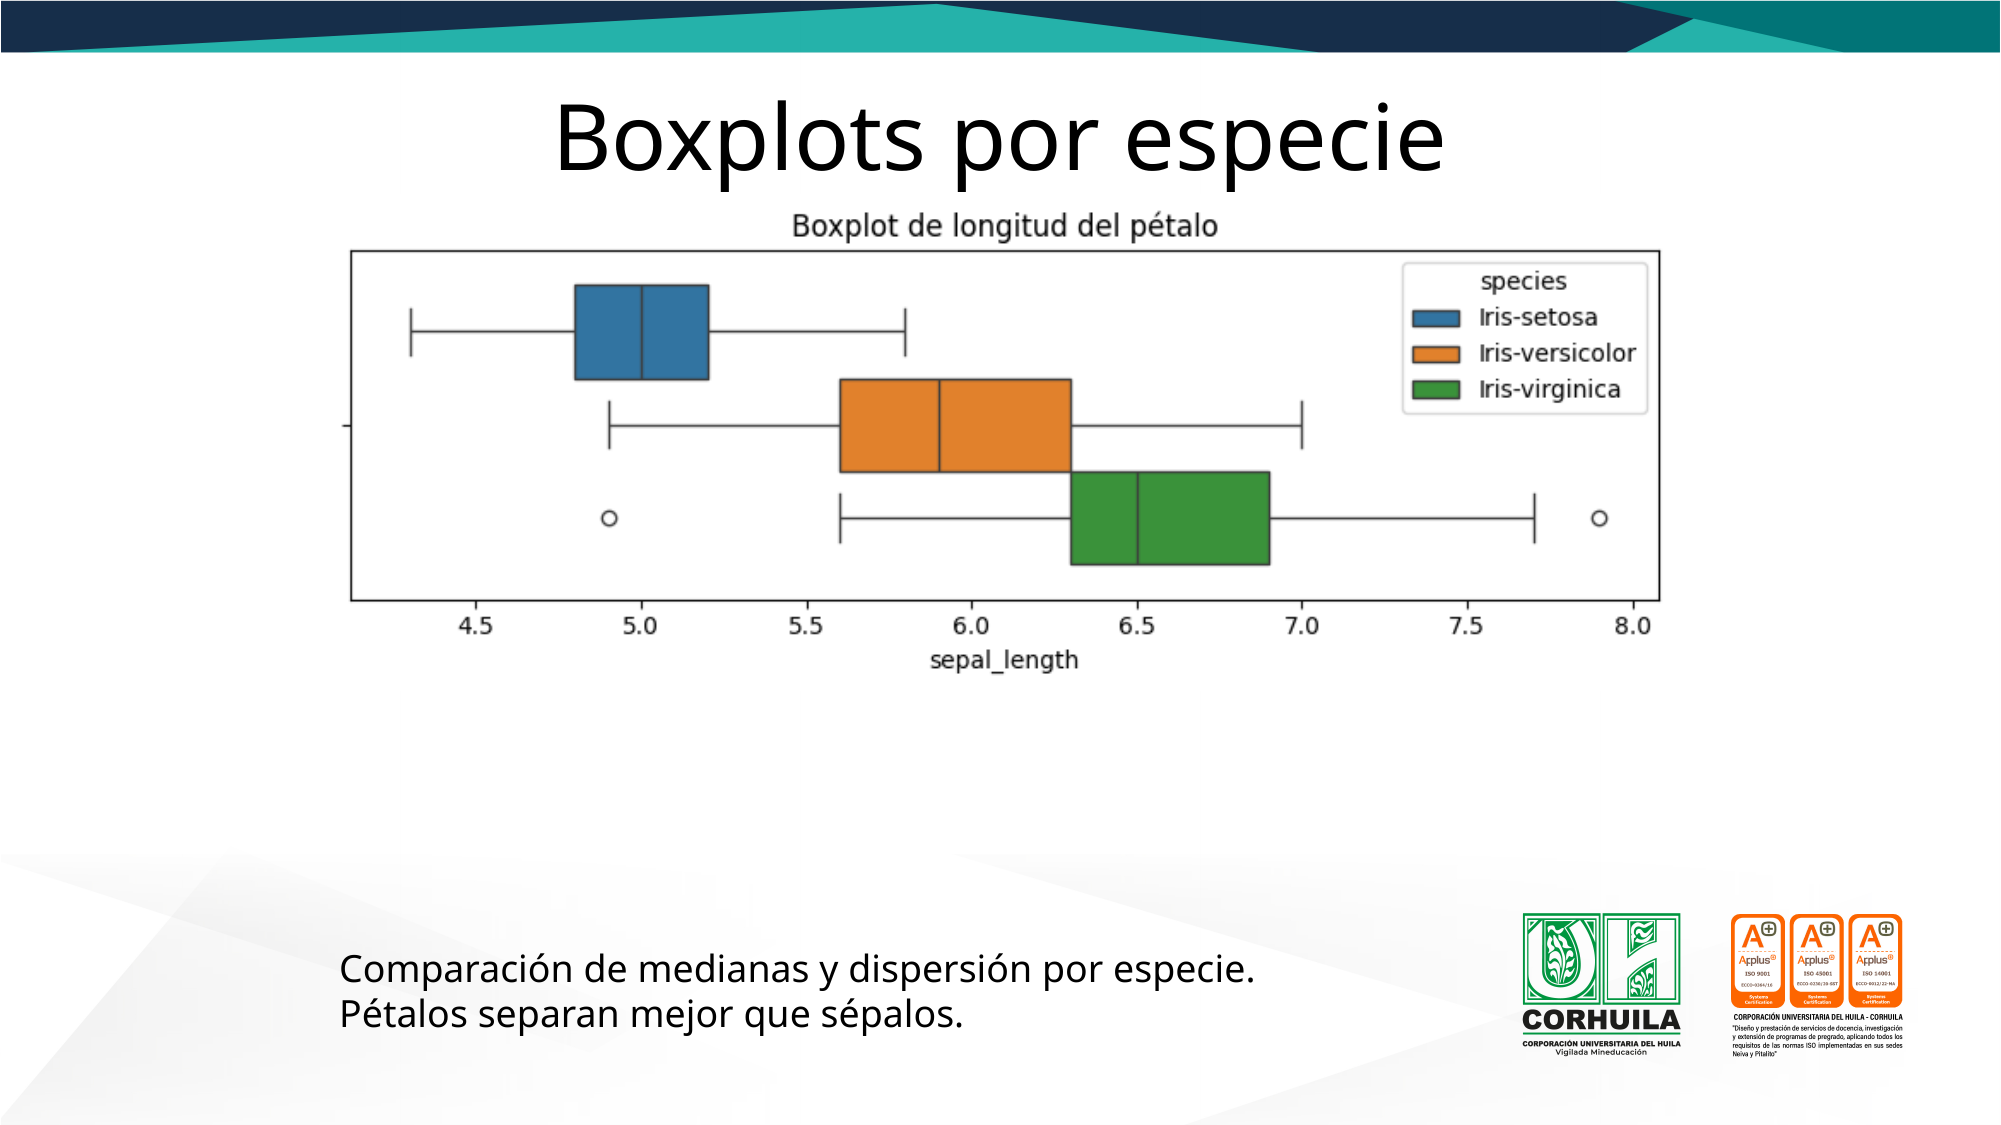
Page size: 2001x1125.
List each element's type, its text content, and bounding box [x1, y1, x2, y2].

picture [0, 0, 2000, 1125]
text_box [324, 194, 1676, 691]
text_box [324, 44, 1676, 194]
text_box Comparación de medianas y dispersión por especie. Pétalos separan mejor que sépalos. [339, 899, 1661, 1035]
